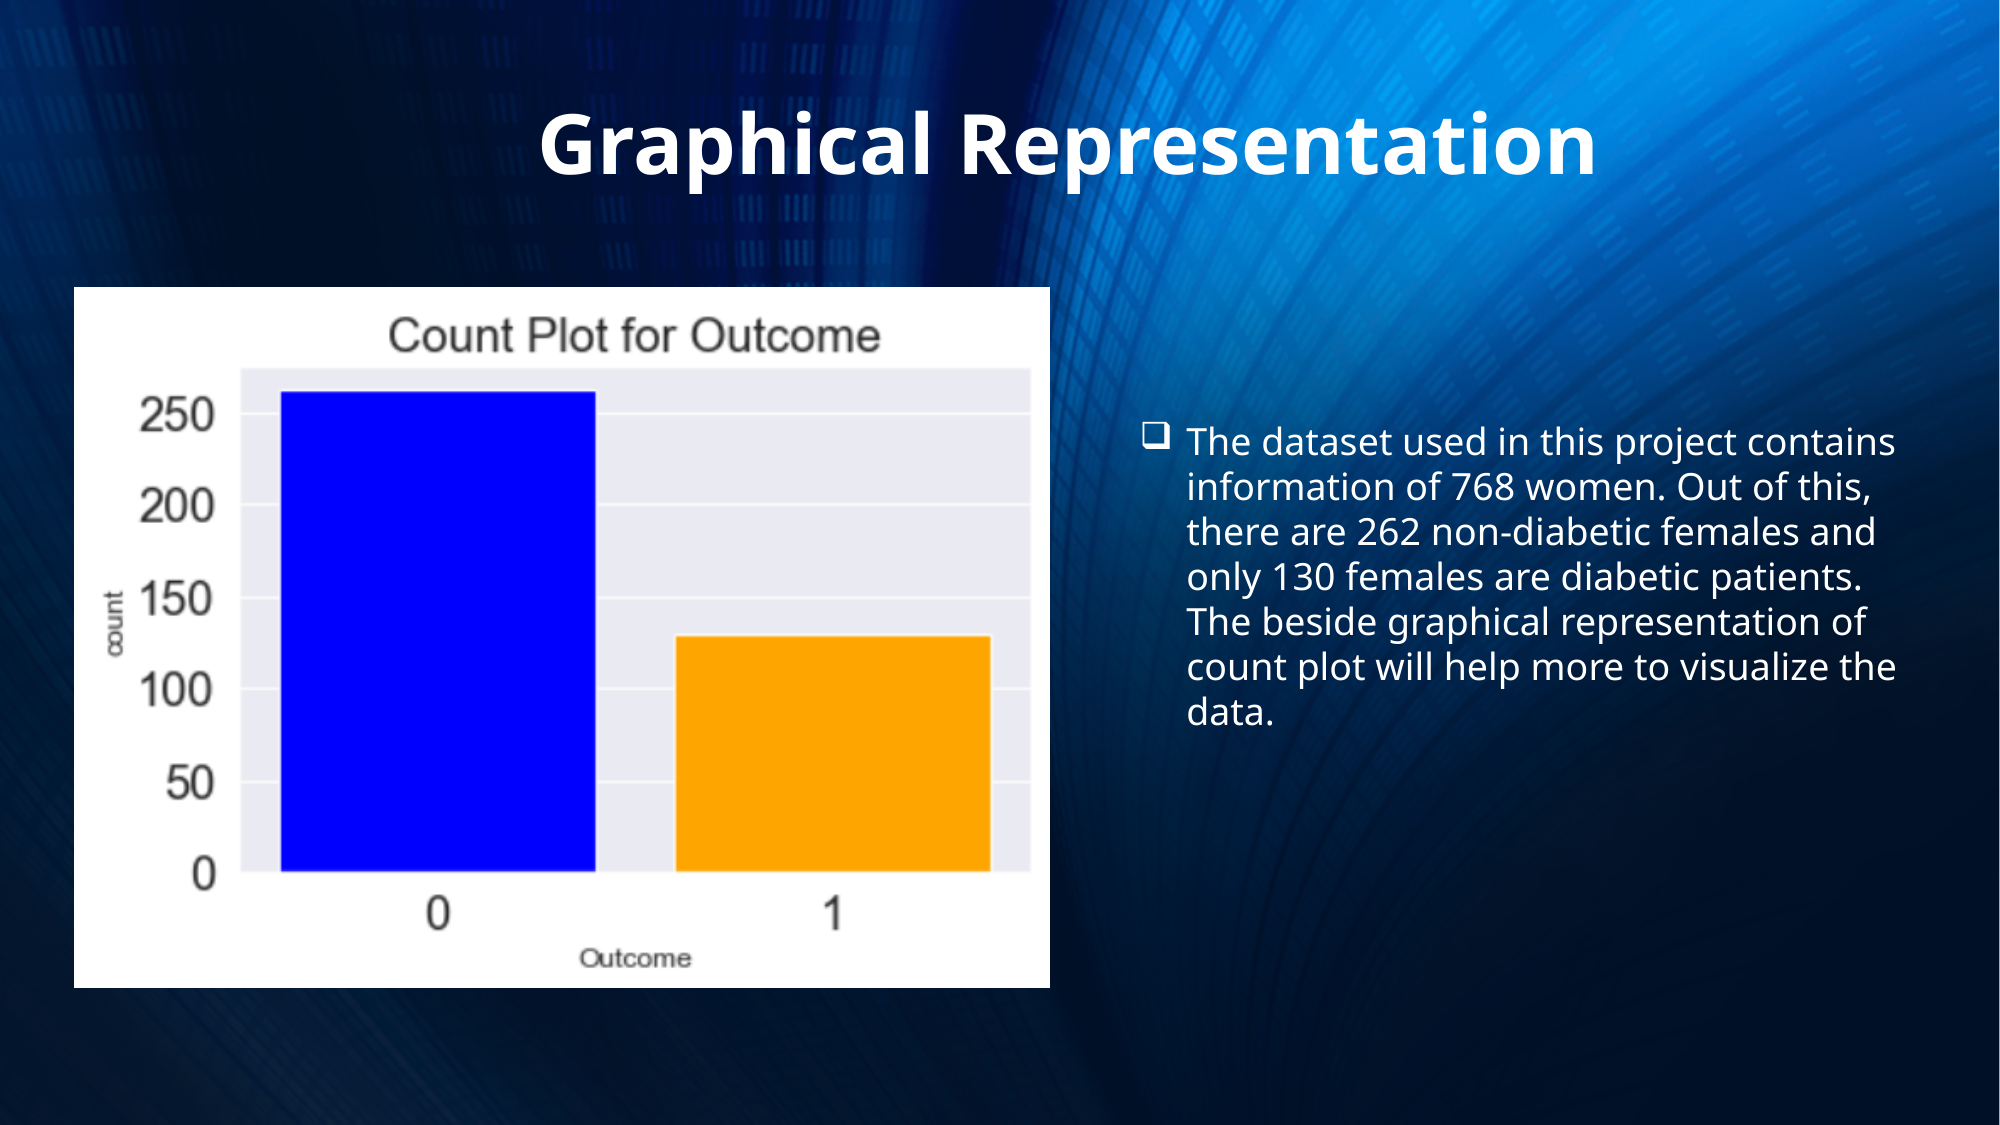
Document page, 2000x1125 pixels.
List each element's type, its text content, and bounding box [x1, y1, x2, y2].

picture [0, 0, 2000, 1125]
text_box The dataset used in this project contains information of 768 women. Out of this, there are 262 non-diabetic females and only 130 females are diabetic patients. The beside graphical representation of count plot will help more to visualize the data. [1124, 410, 1951, 741]
text_box Graphical Representation [522, 84, 1615, 199]
